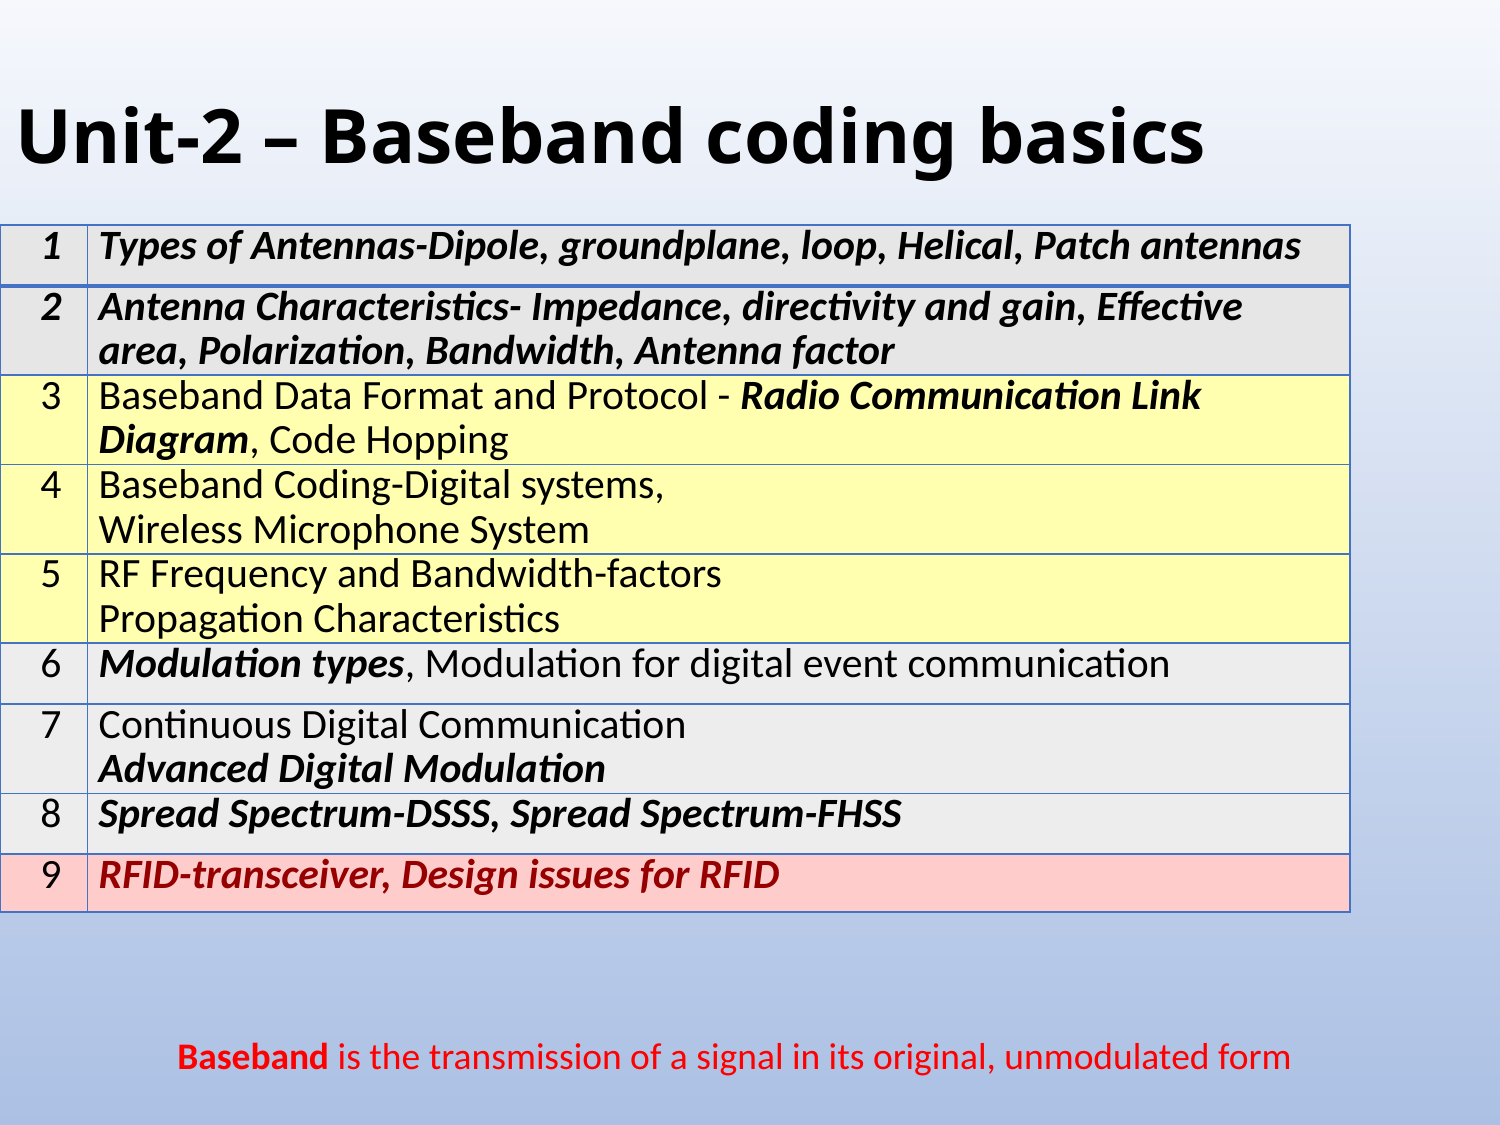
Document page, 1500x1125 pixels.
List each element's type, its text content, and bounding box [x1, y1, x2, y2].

table_cell Baseband Data Format and Protocol - Radio Communication Link Diagram, Code Hopping [88, 376, 1349, 464]
table_cell 5 [1, 555, 87, 642]
table_cell 9 [1, 855, 87, 911]
table_cell Spread Spectrum-DSSS, Spread Spectrum-FHSS [88, 794, 1349, 853]
table_cell Continuous Digital Communication Advanced Digital Modulation [88, 705, 1349, 793]
table_header 1 [1, 226, 87, 284]
table_cell Baseband Coding-Digital systems, Wireless Microphone System [88, 465, 1349, 553]
text_box Baseband is the transmission of a signal in its original, unmodulated form [162, 1024, 1350, 1085]
table_cell RF Frequency and Bandwidth-factors Propagation Characteristics [88, 555, 1349, 642]
table_cell 7 [1, 705, 87, 793]
table_header Types of Antennas-Dipole, groundplane, loop, Helical, Patch antennas [88, 226, 1349, 284]
table_cell 4 [1, 465, 87, 553]
table_cell 3 [1, 376, 87, 464]
table_cell RFID-transceiver, Design issues for RFID [88, 855, 1349, 911]
table_cell Antenna Characteristics- Impedance, directivity and gain, Effective area, Polarization, Bandwidth, Antenna factor [88, 288, 1349, 374]
table_cell 6 [1, 644, 87, 703]
table_cell Modulation types, Modulation for digital event communication [88, 644, 1349, 703]
table_cell 8 [1, 794, 87, 853]
title Unit-2 – Baseband coding basics [0, 45, 1350, 224]
table_cell 2 [1, 288, 87, 374]
